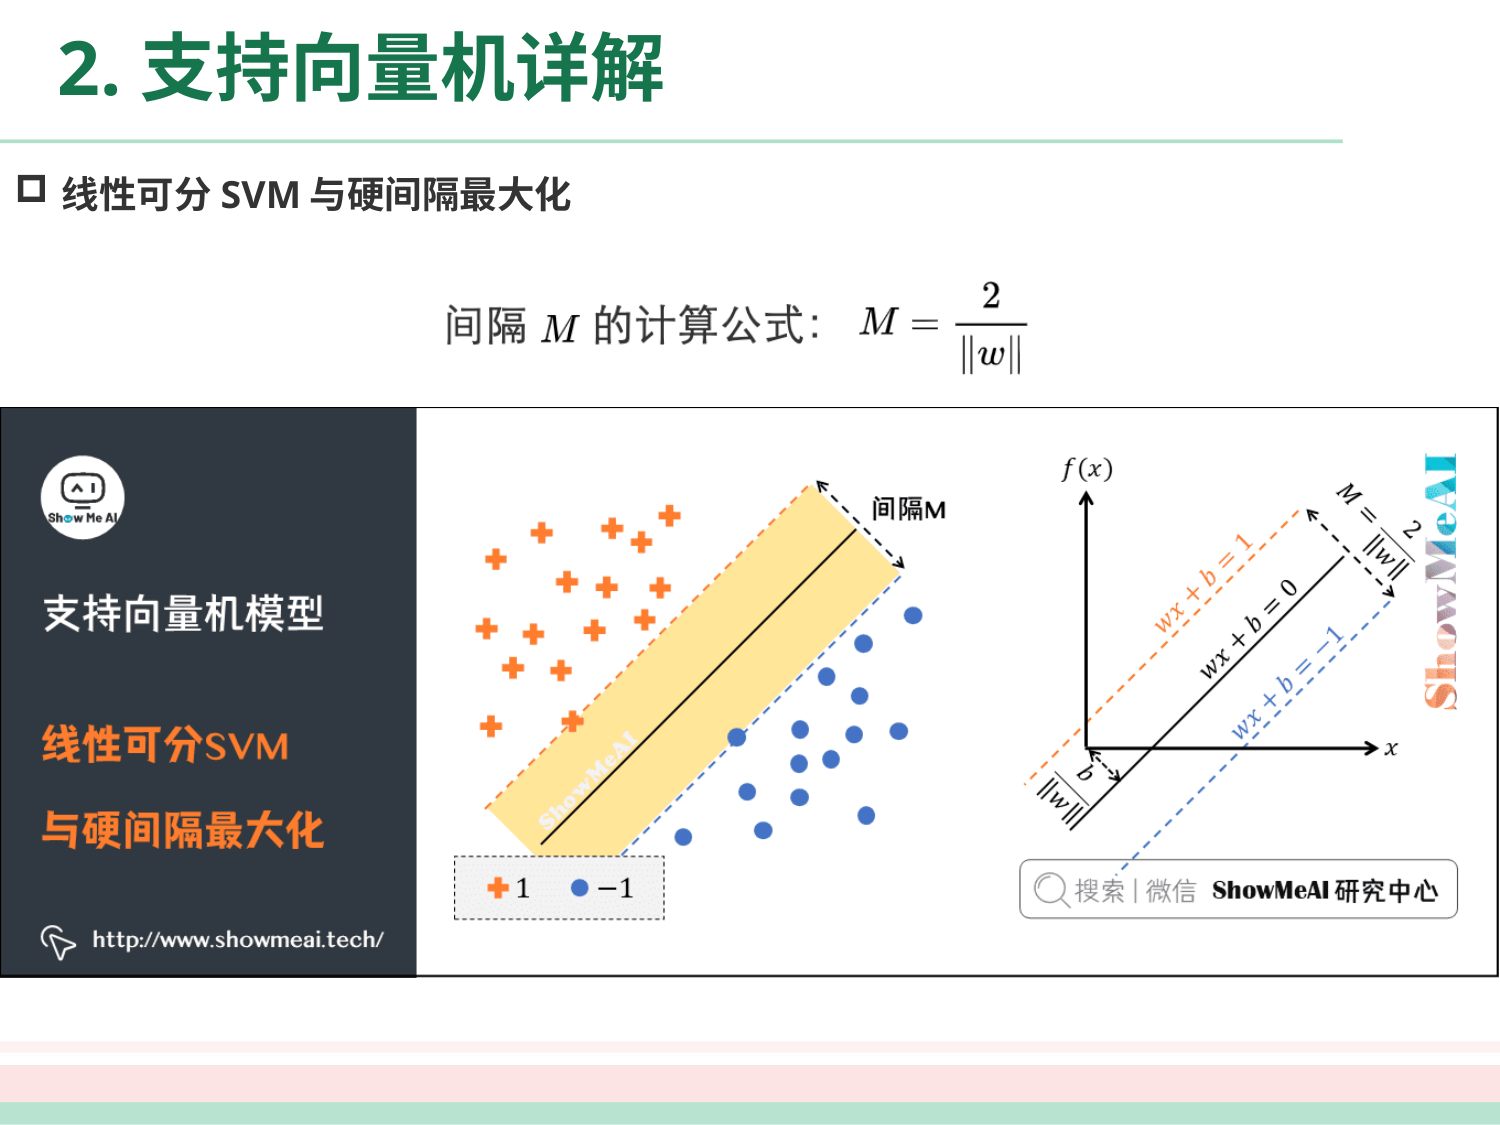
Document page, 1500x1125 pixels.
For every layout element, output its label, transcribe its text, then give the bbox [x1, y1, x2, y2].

picture [0, 0, 1500, 1125]
text_box 线性可分SVM与硬间隔最大化 [0, 150, 1479, 295]
title 2.支持向量机详解 [42, 7, 1337, 135]
